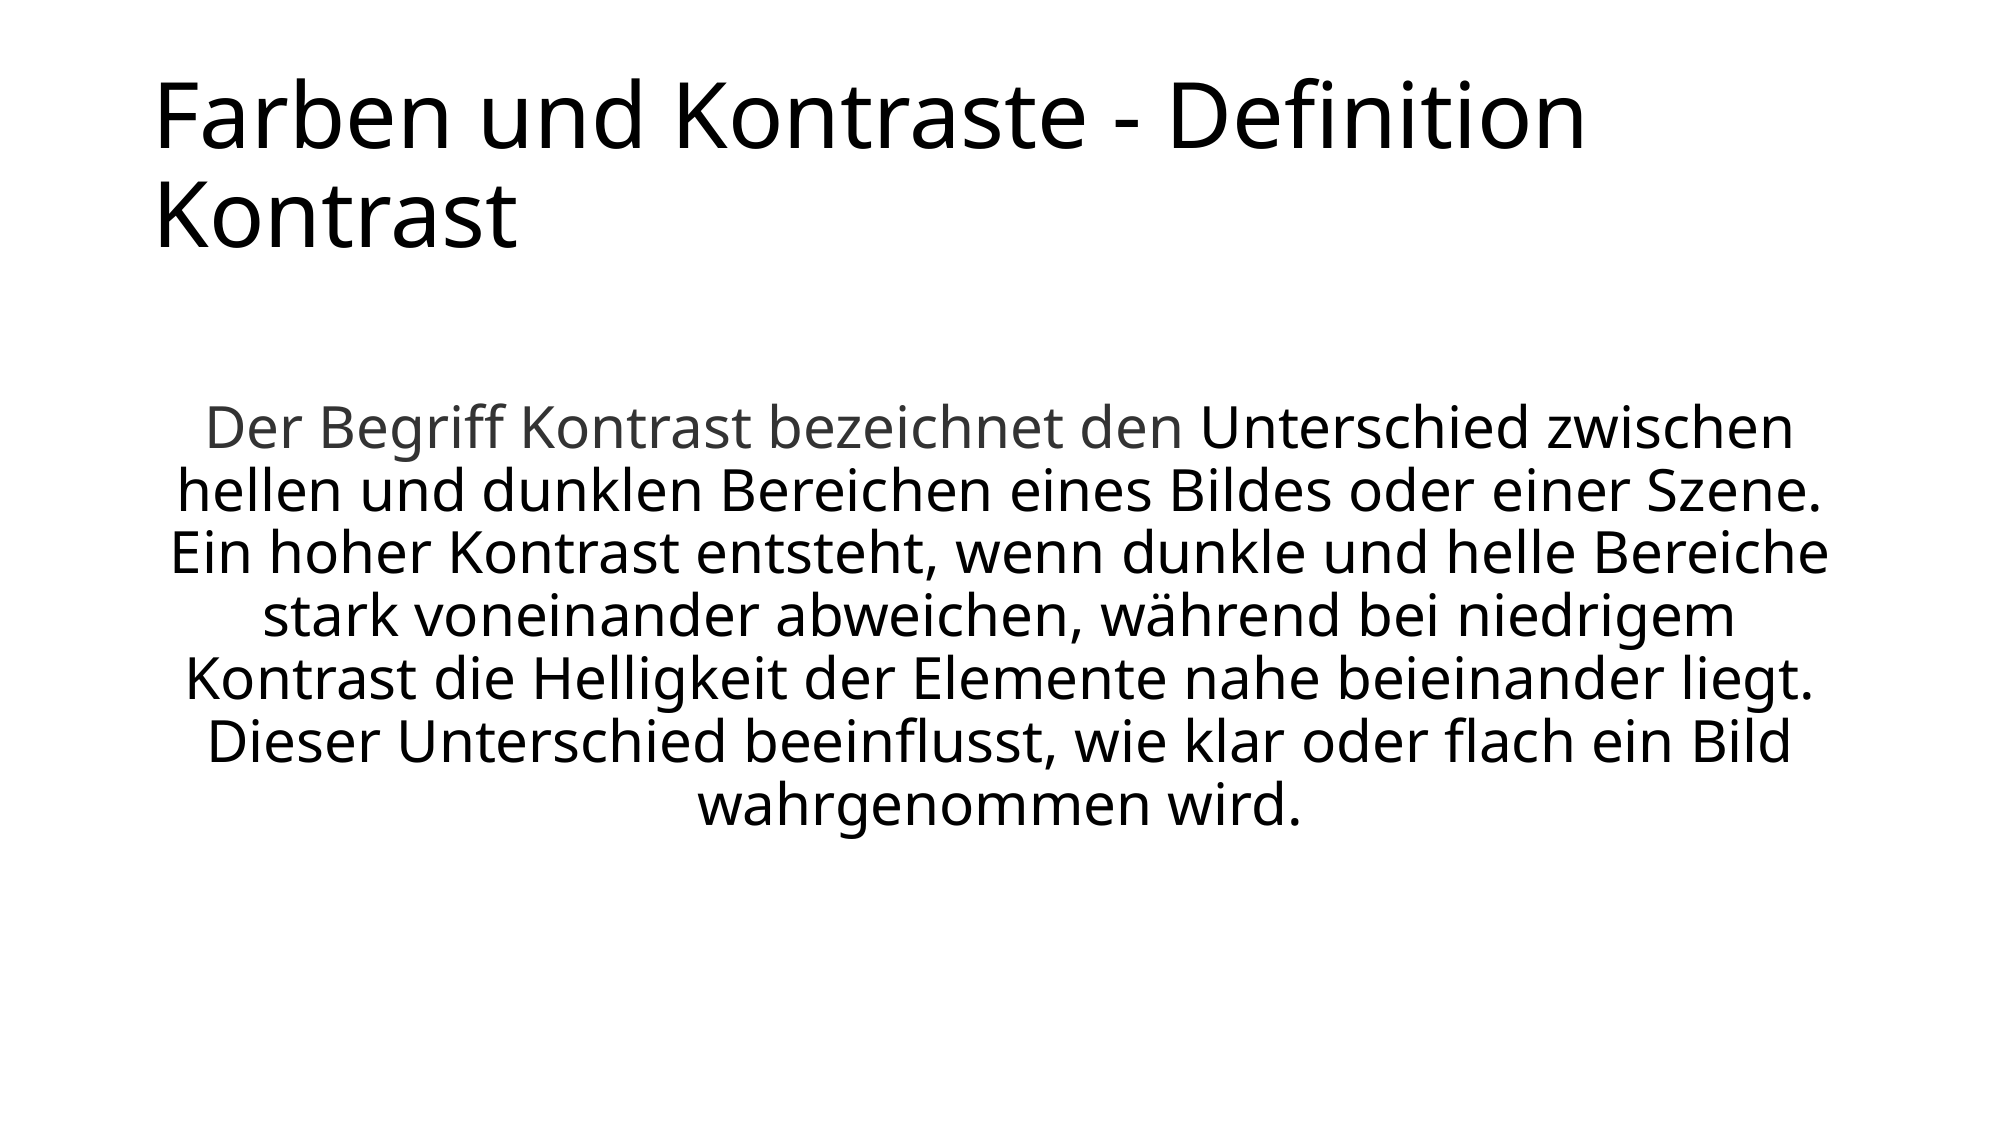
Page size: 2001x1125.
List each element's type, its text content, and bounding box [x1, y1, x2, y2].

list Der Begriff Kontrast bezeichnet den Unterschied zwischen hellen und dunklen Bereichen eines Bildes oder einer Szene. Ein hoher Kontrast entsteht, wenn dunkle und helle Bereiche stark voneinander abweichen, während bei niedrigem Kontrast die Helligkeit der Elemente nahe beieinander liegt. Dieser Unterschied beeinflusst, wie klar oder flach ein Bild wahrgenommen wird. [137, 299, 1863, 1014]
title Farben und Kontraste - Definition Kontrast [137, 59, 1863, 278]
